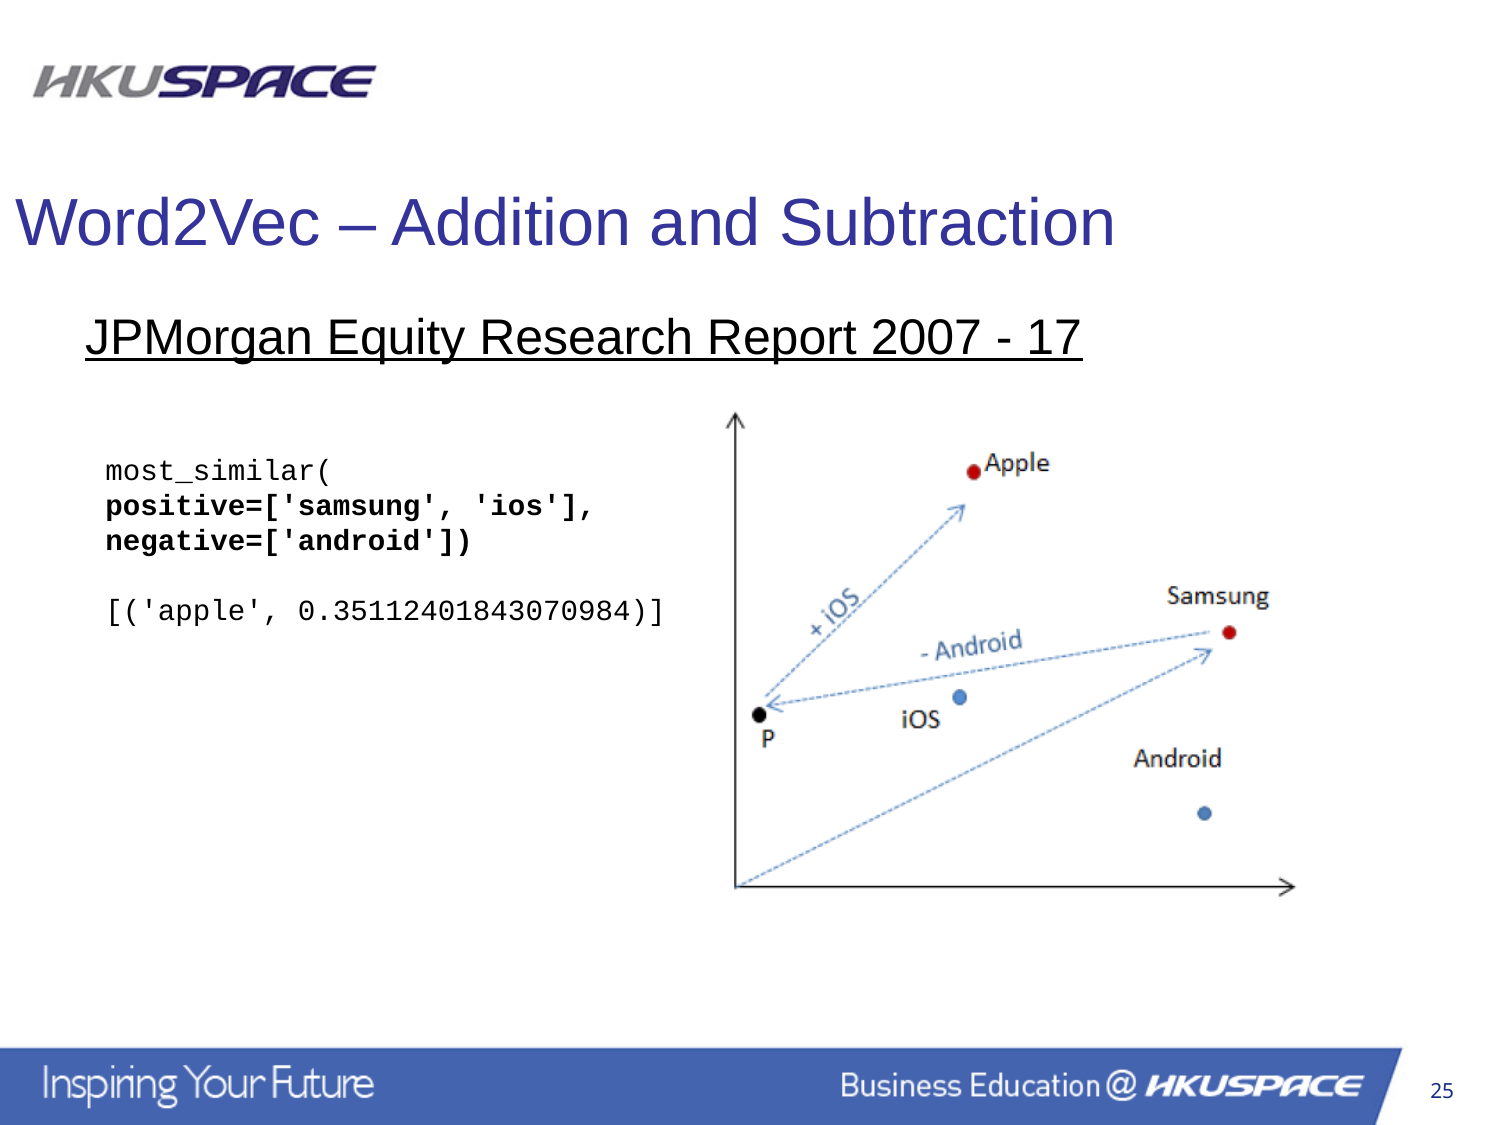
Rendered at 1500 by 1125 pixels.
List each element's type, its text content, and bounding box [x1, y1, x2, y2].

slide_number 25 [1415, 1070, 1499, 1125]
text_box JPMorgan Equity Research Report 2007 - 17 [70, 297, 1098, 373]
text_box most_similar( positive=['samsung', 'ios'], negative=['android']) [('apple', 0.35112401843070984)] [90, 444, 681, 634]
text_box [64, 278, 809, 362]
picture [0, 0, 1500, 1125]
title Word2Vec – Addition and Subtraction [0, 101, 1325, 266]
